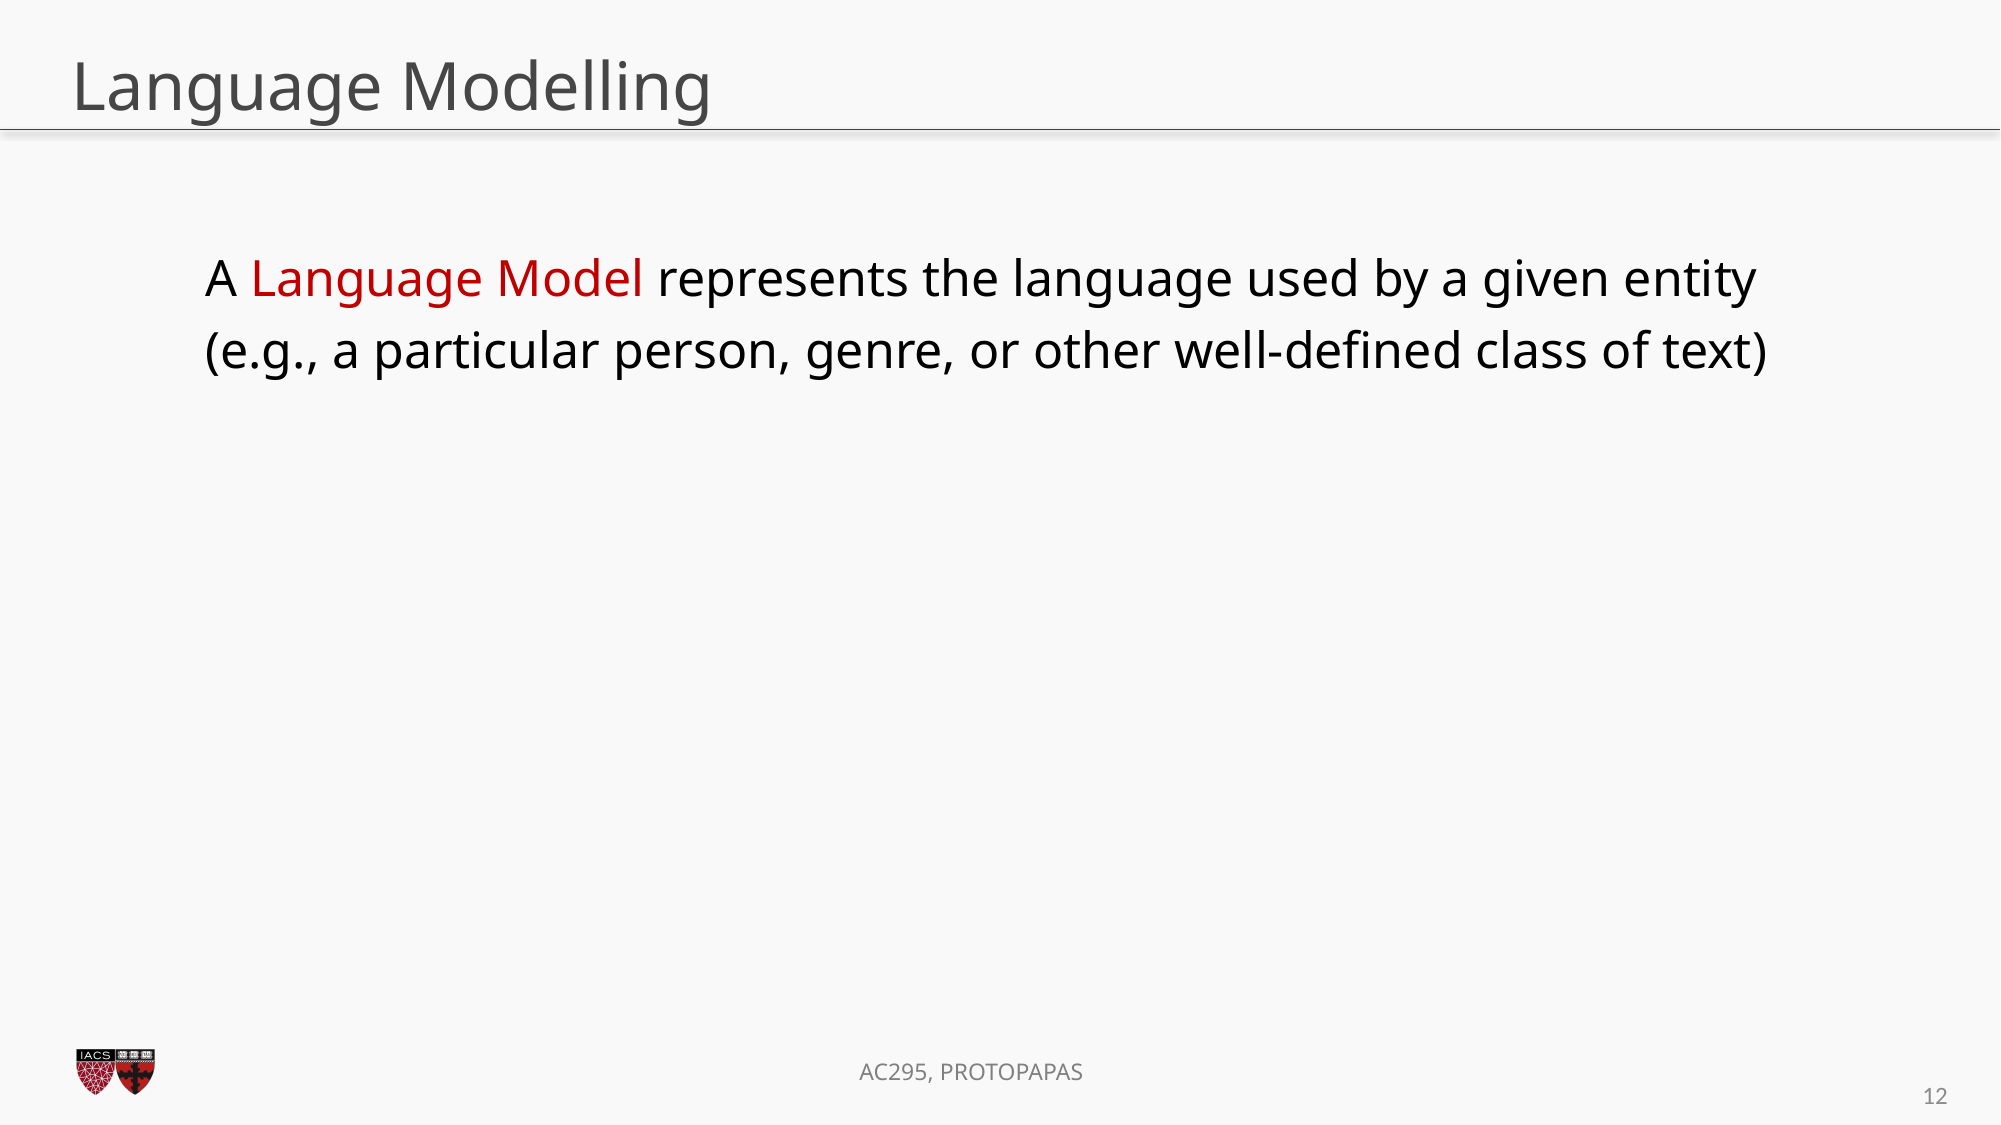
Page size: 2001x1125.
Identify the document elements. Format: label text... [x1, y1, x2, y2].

text_box A Language Model represents the language used by a given entity (e.g., a particular person, genre, or other well-defined class of text) [190, 226, 1803, 696]
picture [75, 1049, 155, 1095]
slide_number 12 [1496, 1065, 1964, 1125]
title Language Modelling [56, 36, 1524, 227]
